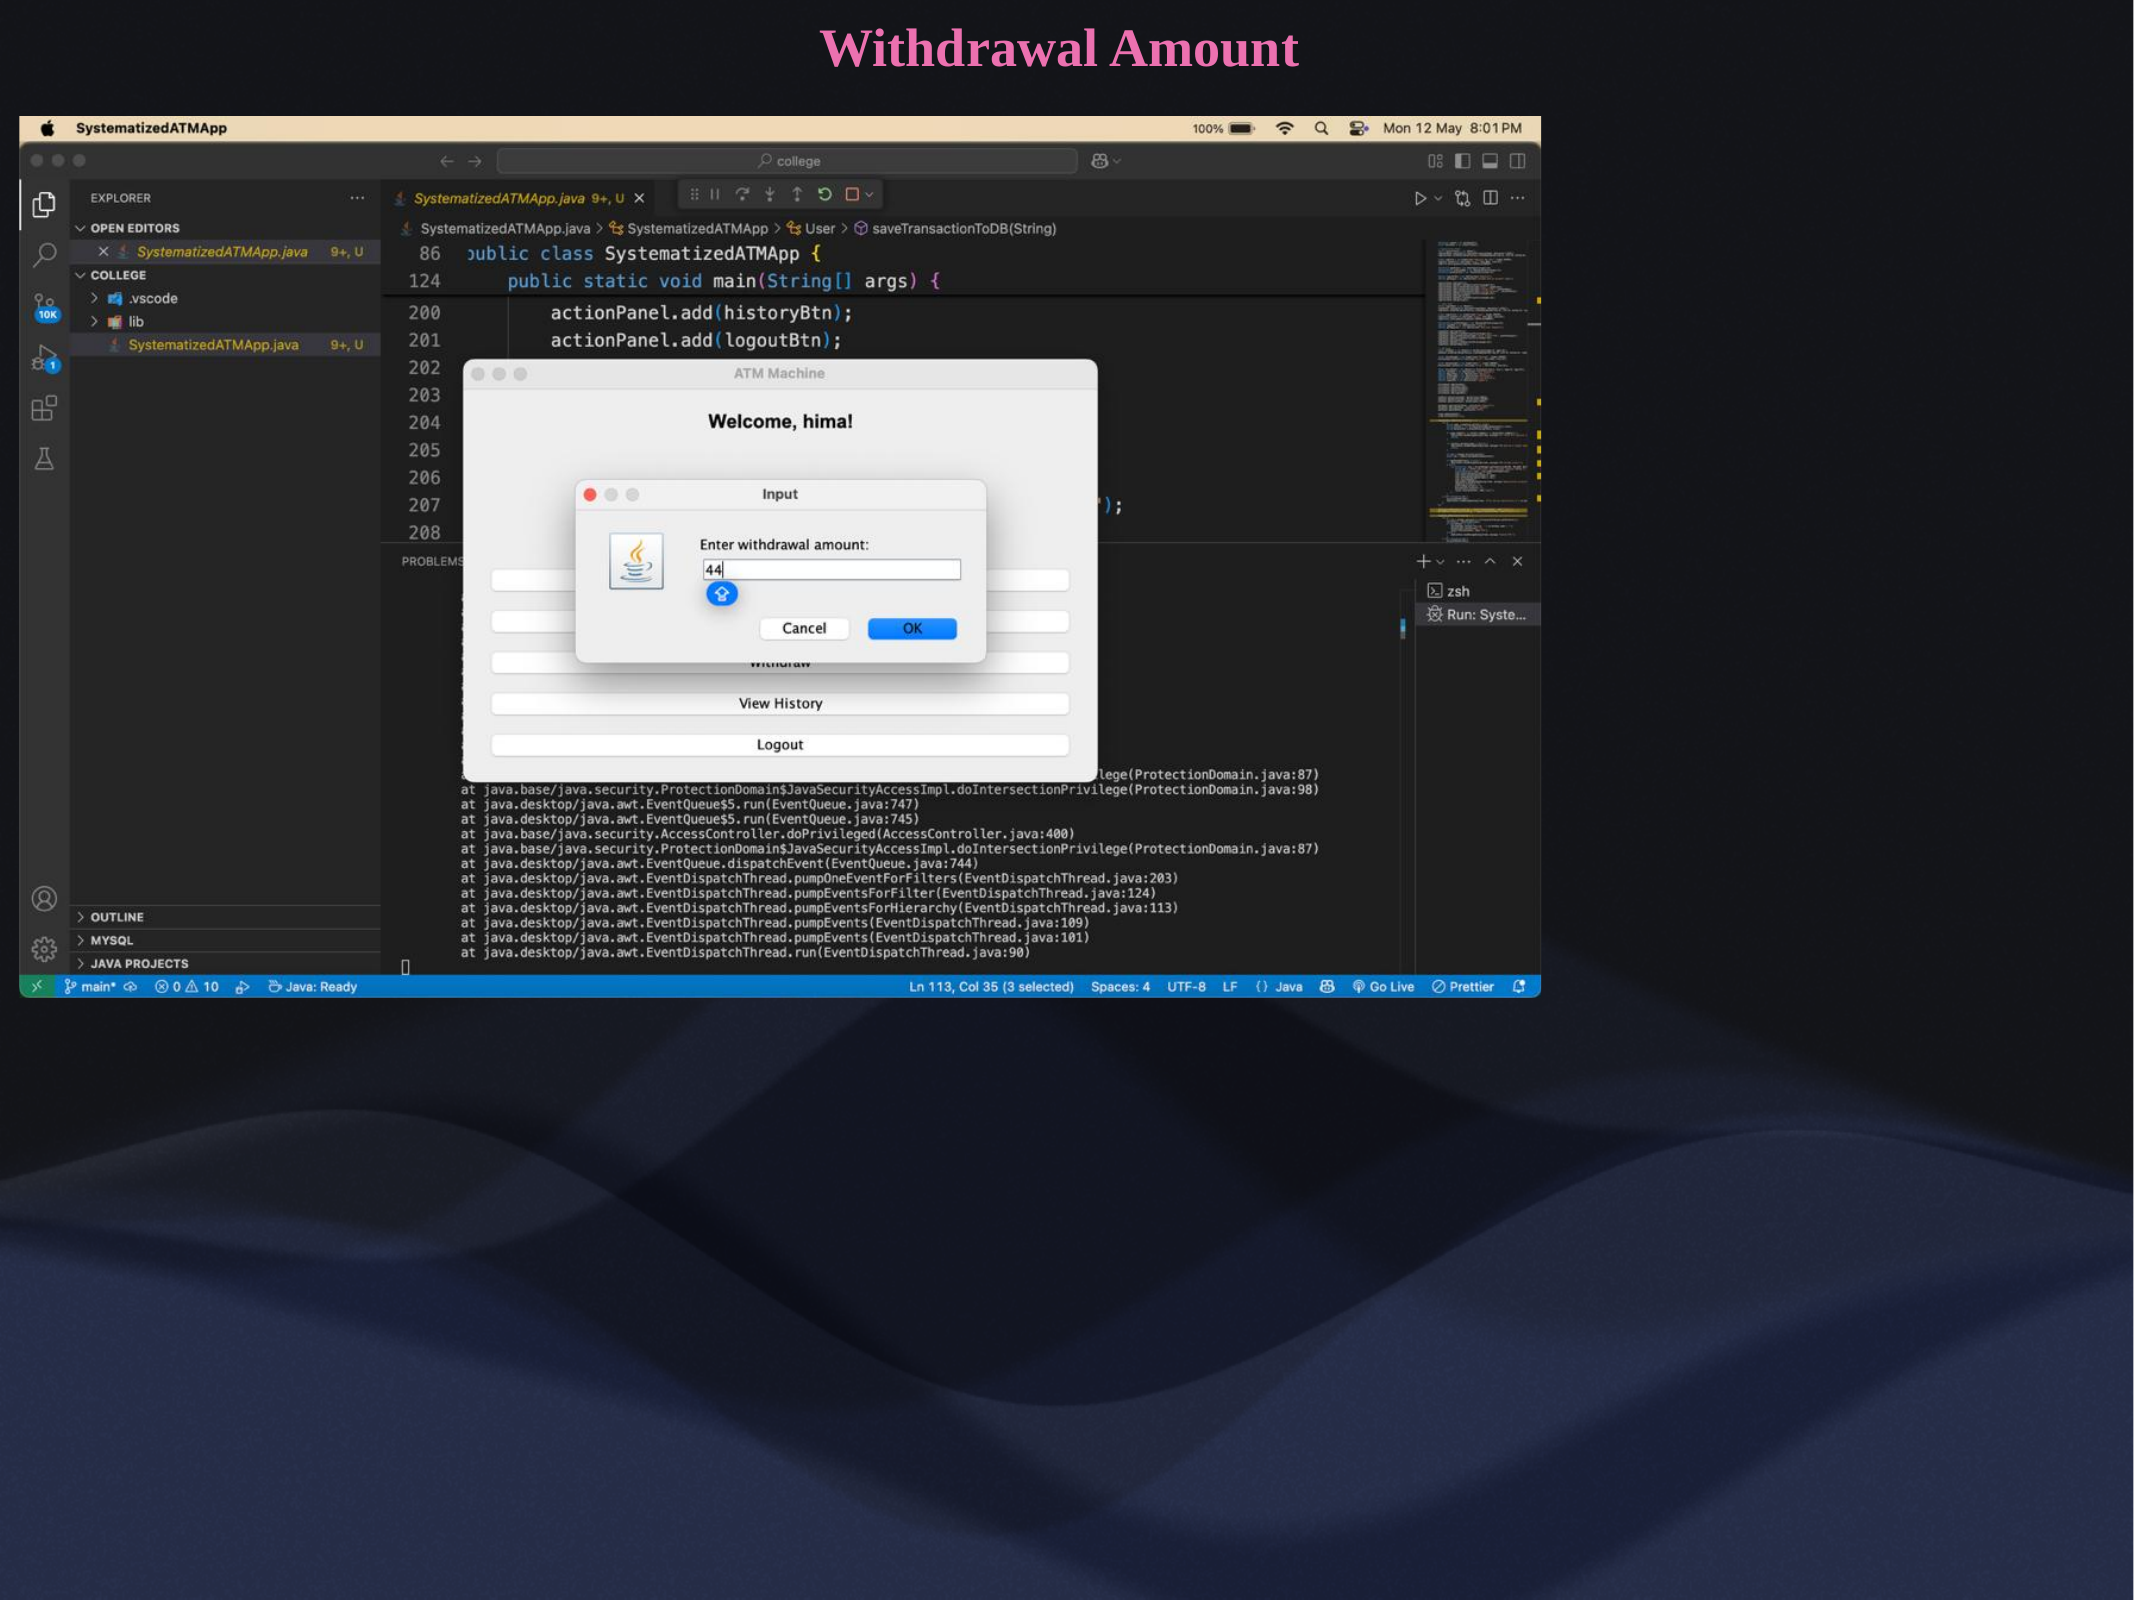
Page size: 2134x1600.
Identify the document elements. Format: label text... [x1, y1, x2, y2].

text_box Withdrawal Amount [811, 4, 1322, 86]
picture [0, 0, 2134, 1600]
